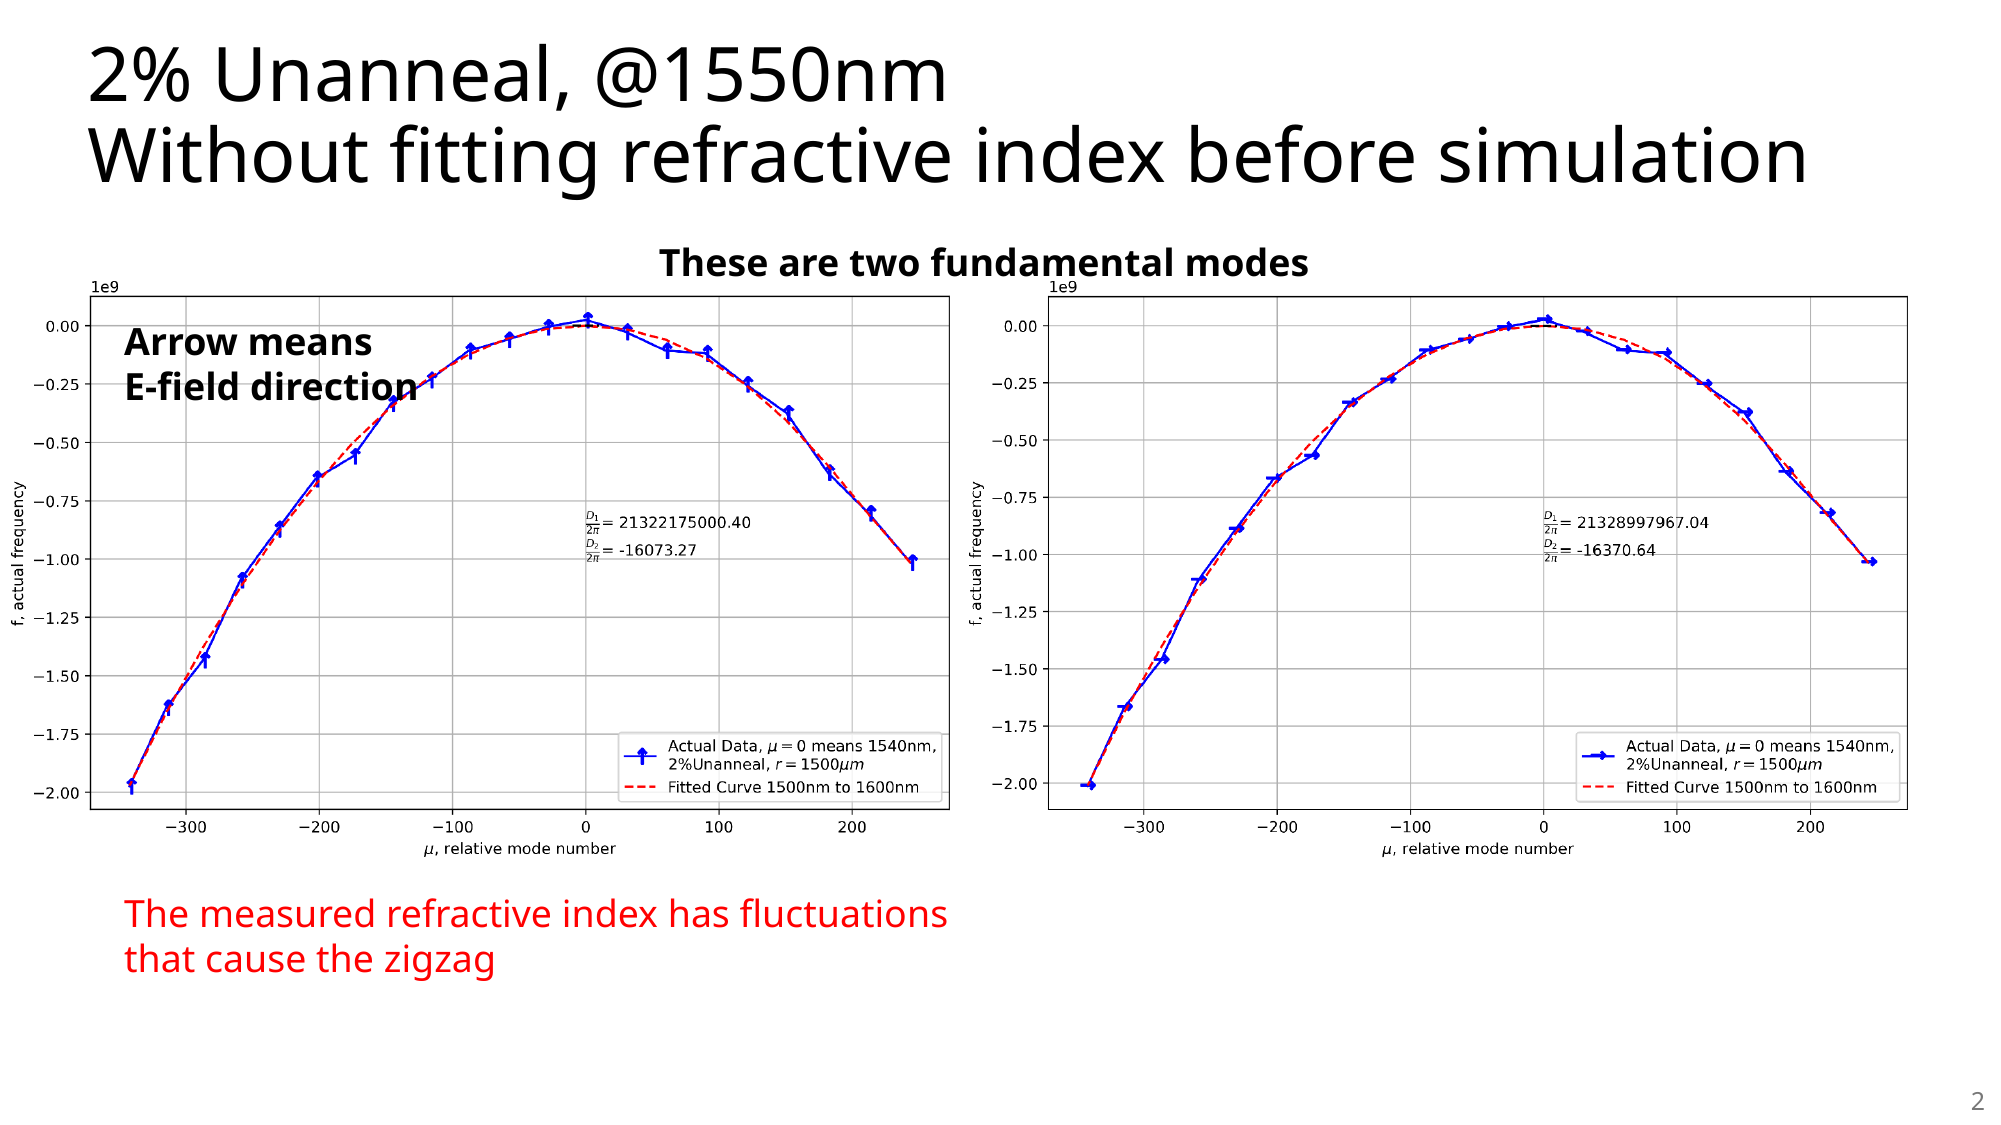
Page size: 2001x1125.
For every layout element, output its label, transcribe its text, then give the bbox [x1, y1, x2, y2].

slide_number 2 [1550, 1072, 2000, 1125]
text_box The measured refractive index has fluctuations that cause the zigzag [109, 882, 1019, 988]
picture [0, 269, 1919, 868]
text_box These are two fundamental modes [644, 231, 1645, 269]
title 2% Unanneal, @1550nm Without fitting refractive index before simulation [72, 21, 1854, 214]
